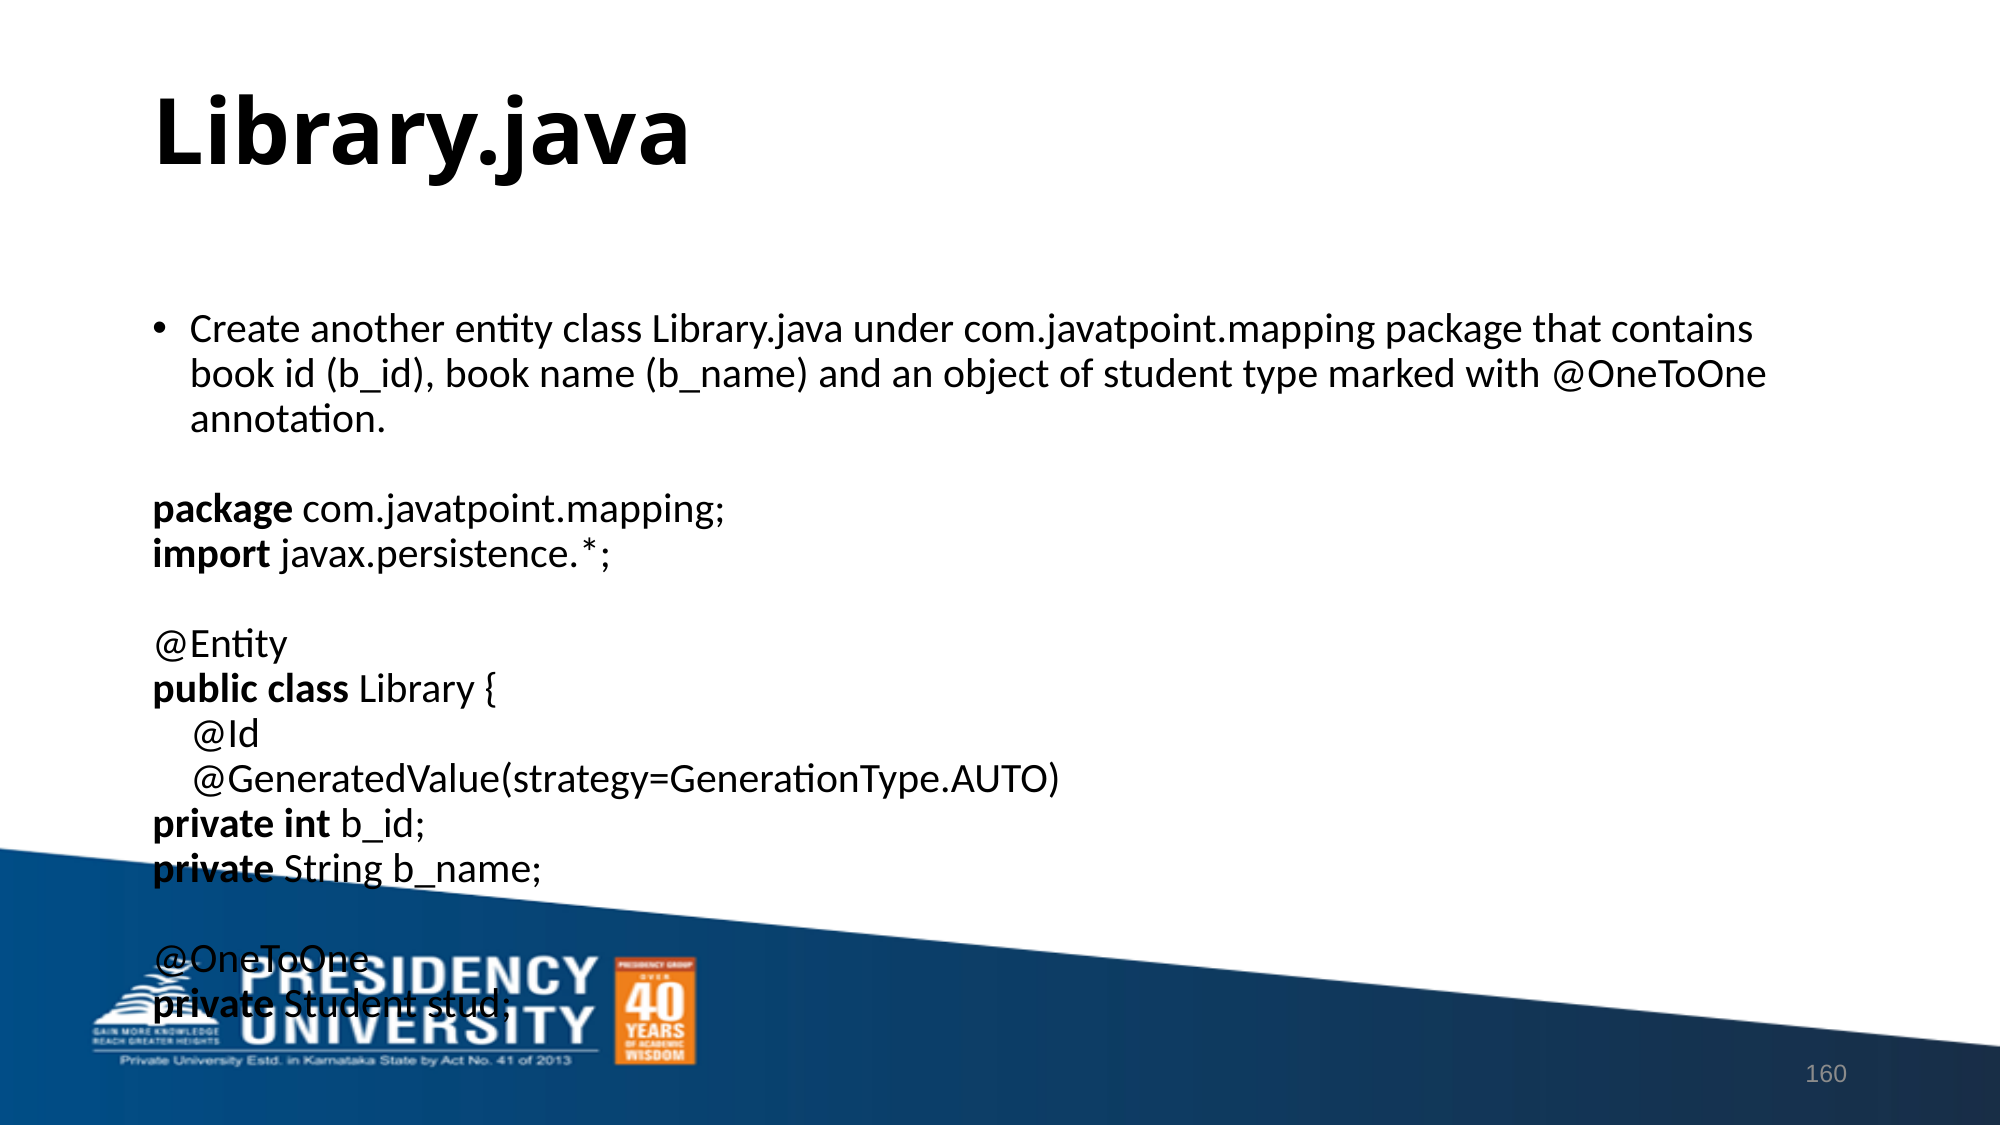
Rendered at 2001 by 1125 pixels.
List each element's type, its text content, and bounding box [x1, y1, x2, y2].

slide_number 160 [1412, 1042, 1863, 1103]
title Library.java [137, 59, 1863, 211]
picture [0, 845, 2000, 1125]
list Create another entity class Library.java under com.javatpoint.mapping package that contains book id (b_id), book name (b_name) and an object of student type marked with @OneToOne annotation. package com.javatpoint.mapping; import javax.persistence.*; @Entity public class Library { @Id @GeneratedValue(strategy=GenerationType.AUTO) private int b_id; private String b_name; @OneToOne private Student stud; public Library(int b_id, String b_name, Student stud) { super(); this.b_id = b_id; this.b_name = b_name; this.stud = stud; } public Library() { super(); } public int getB_id() { return b_id; } public void setB_id(int b_id) { this.b_id = b_id; } public String getB_name() { return b_name; } public void setB_name(String b_name) { this.b_name = b_name; } public Student getStud() { return stud; } public void setStud(Student stud) { this.stud = stud; } } [137, 299, 1863, 1014]
